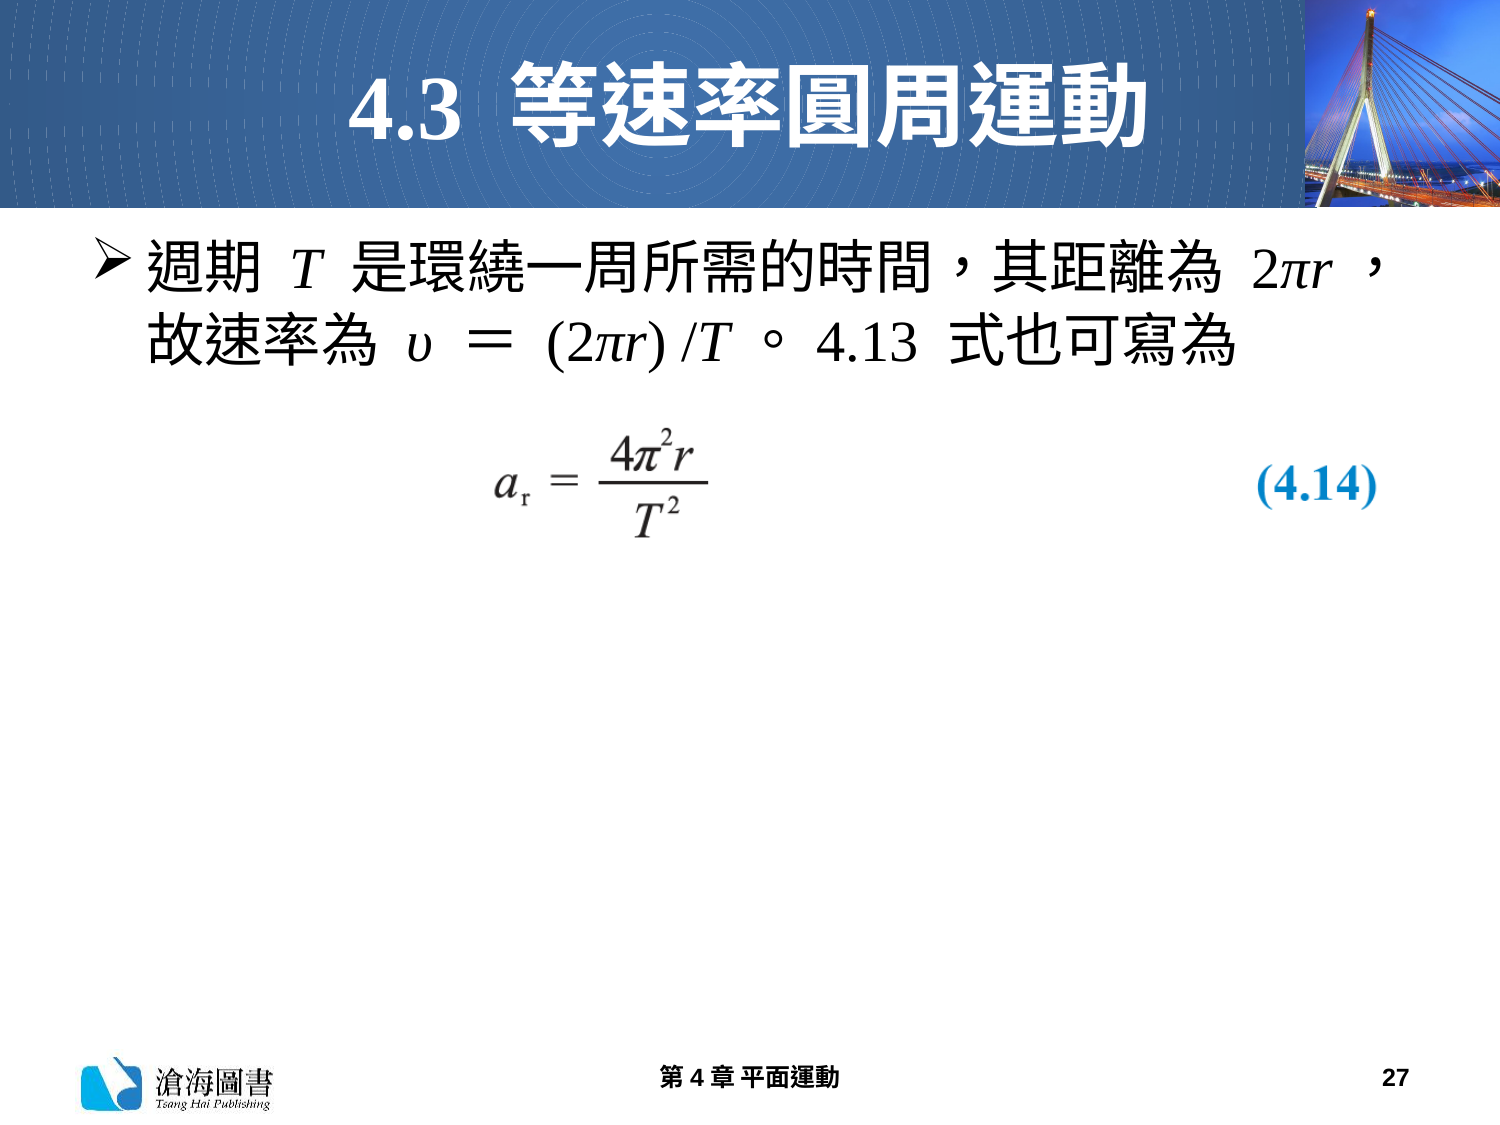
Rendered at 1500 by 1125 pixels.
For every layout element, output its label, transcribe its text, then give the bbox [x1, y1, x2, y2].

slide_number 27 [1074, 1046, 1425, 1107]
footer 第4章 平面運動 [512, 1046, 988, 1107]
title 4.3 等速率圓周運動 [75, 21, 1425, 185]
picture [75, 1049, 274, 1118]
list 週期 T 是環繞一周所需的時間，其距離為 2πr，故速率為 υ ＝ (2πr) /T。4.13 式也可寫為 [75, 219, 1425, 1043]
picture [1305, 0, 1500, 207]
picture [442, 408, 1395, 543]
